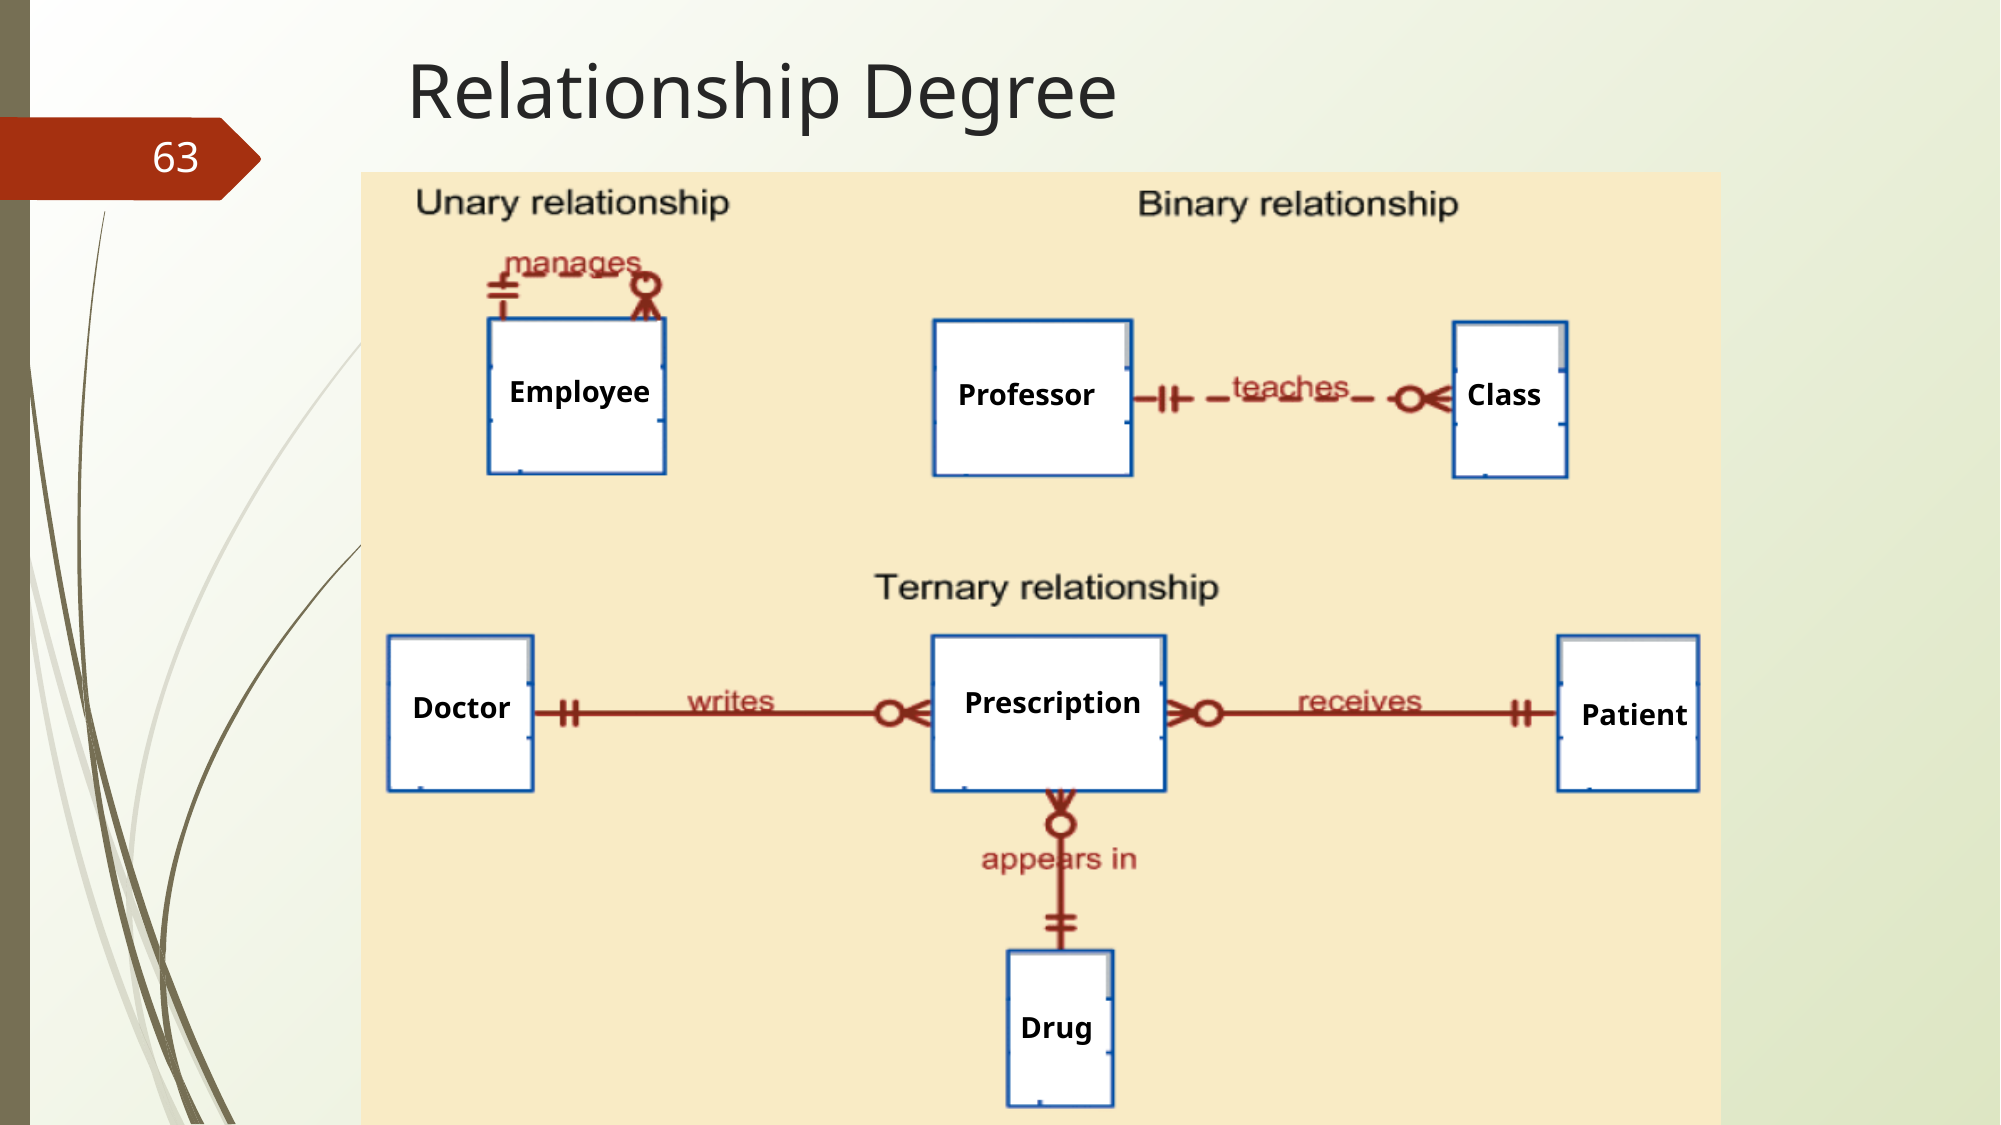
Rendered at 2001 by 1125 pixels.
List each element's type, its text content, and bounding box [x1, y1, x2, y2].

slide_number ‹#› [87, 129, 216, 190]
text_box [361, 172, 1733, 1125]
title Relationship Degree [391, 35, 1854, 246]
